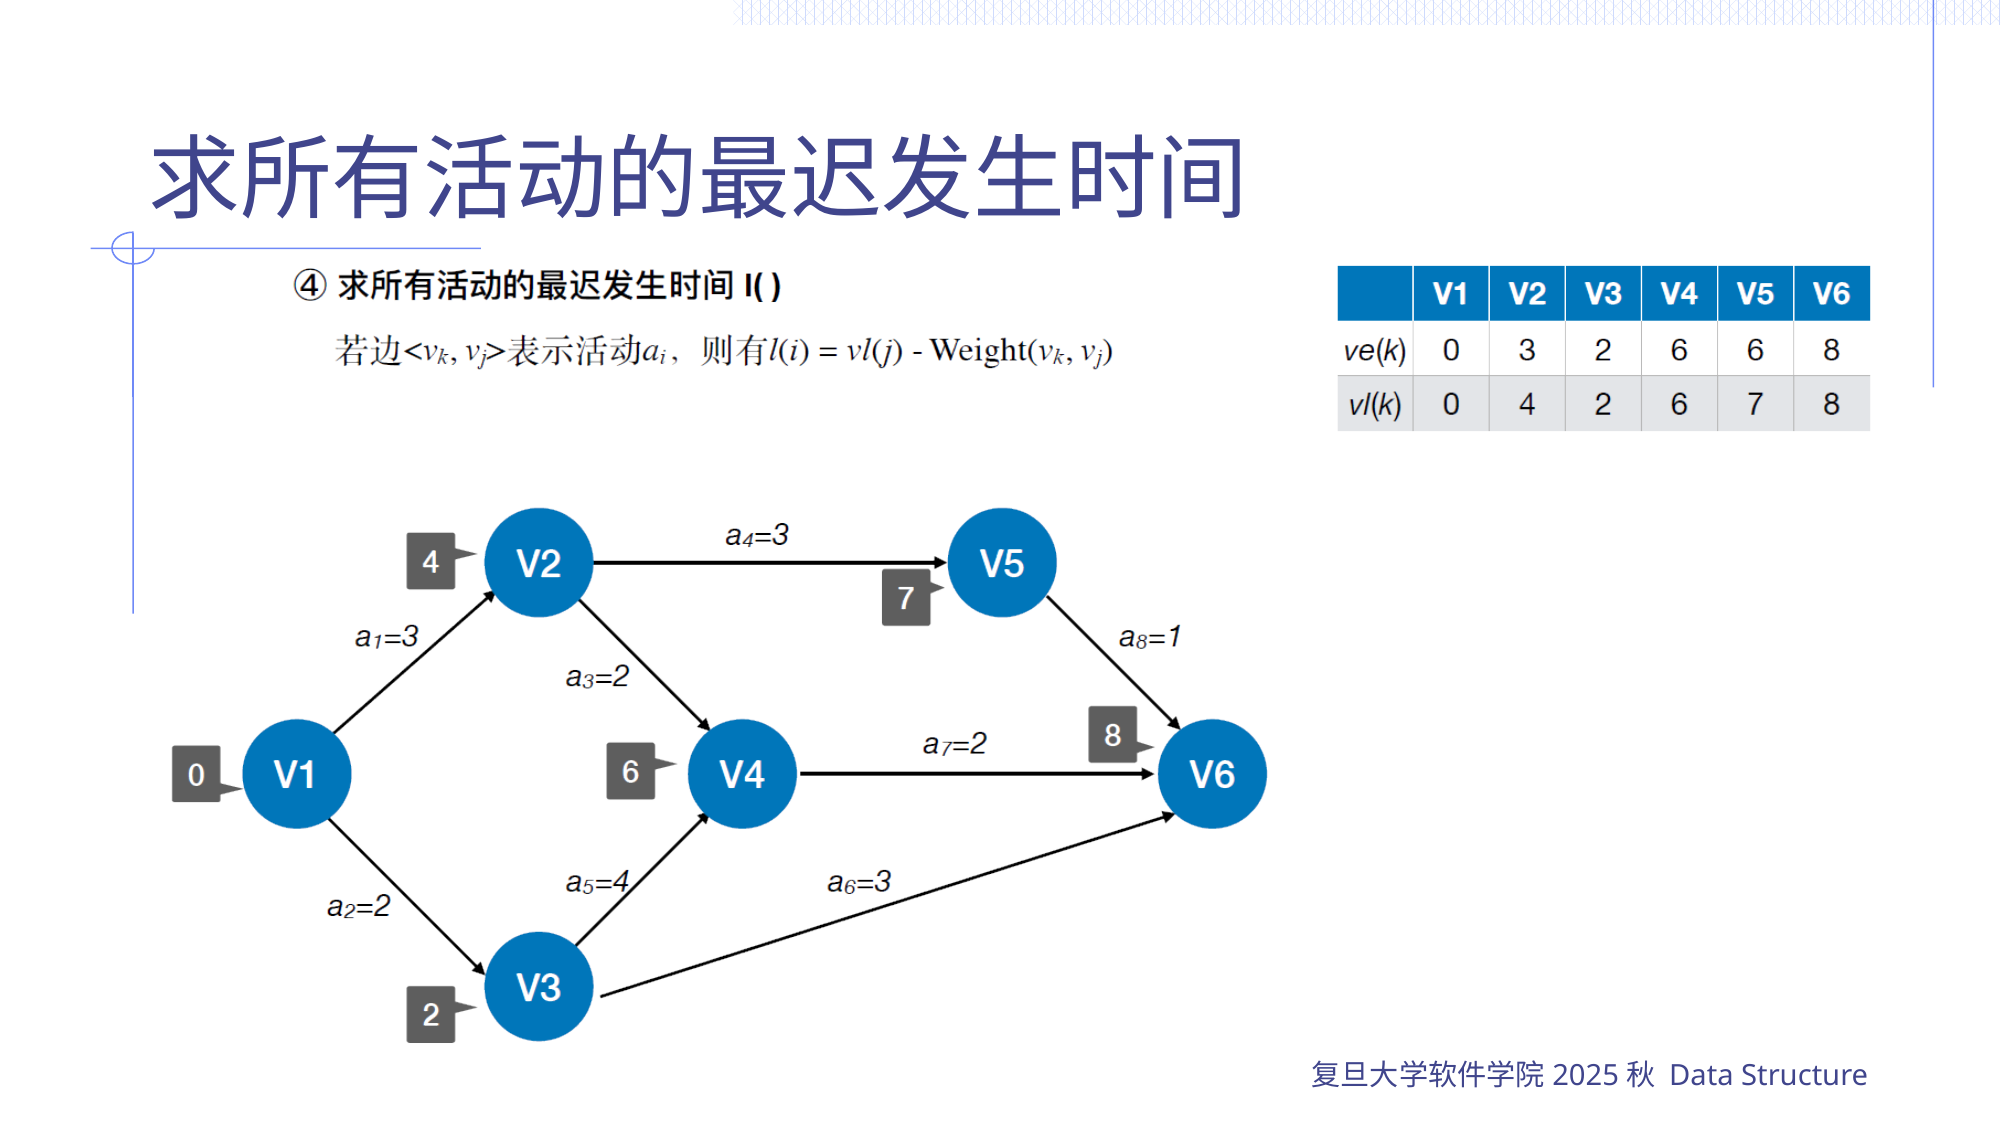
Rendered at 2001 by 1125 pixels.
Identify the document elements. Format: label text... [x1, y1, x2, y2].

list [126, 237, 1941, 1063]
title 求所有活动的最迟发生时间 [133, 50, 1834, 233]
